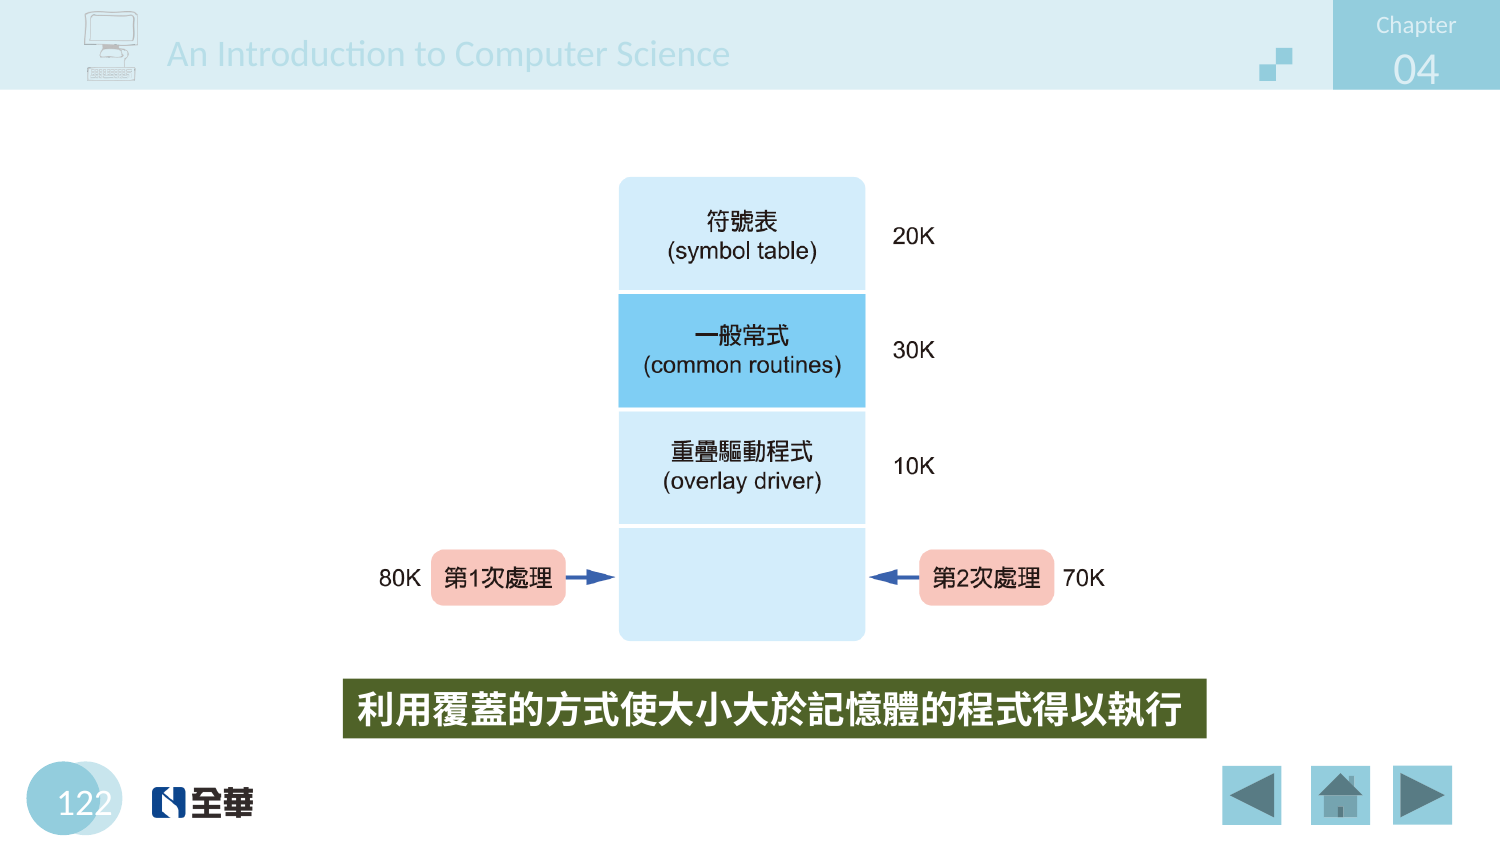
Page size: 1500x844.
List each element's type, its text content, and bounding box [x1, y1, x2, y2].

picture [365, 158, 1127, 651]
text_box 利用覆蓋的方式使大小大於記憶體的程式得以執行 [342, 678, 1207, 739]
picture [152, 787, 253, 818]
picture [84, 11, 138, 81]
